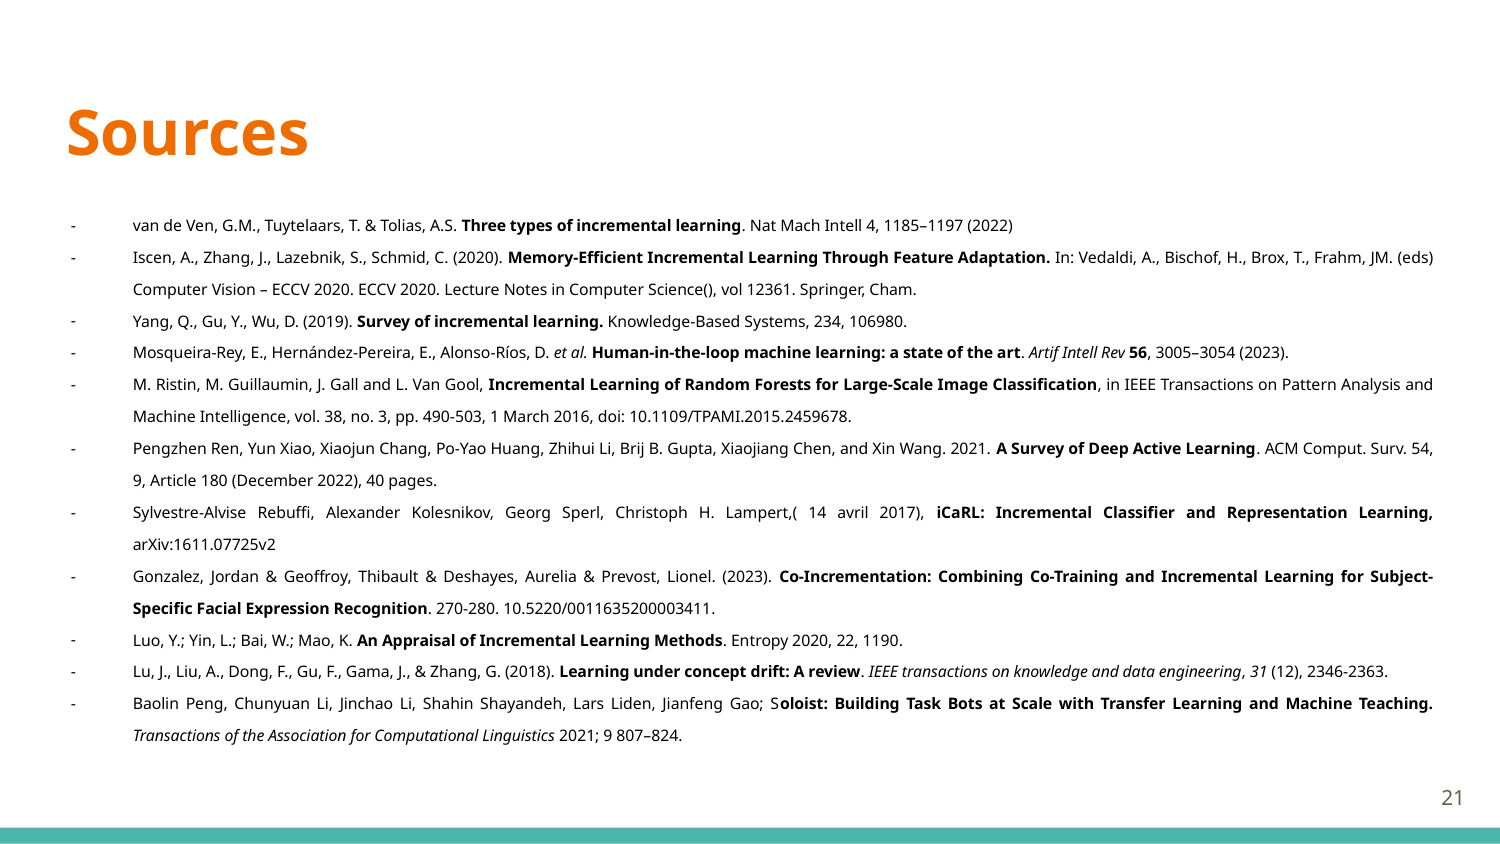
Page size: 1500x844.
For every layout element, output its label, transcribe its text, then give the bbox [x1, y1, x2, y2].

list van de Ven, G.M., Tuytelaars, T. & Tolias, A.S. Three types of incremental learning. Nat Mach Intell 4, 1185–1197 (2022) Iscen, A., Zhang, J., Lazebnik, S., Schmid, C. (2020). Memory-Efficient Incremental Learning Through Feature Adaptation. In: Vedaldi, A., Bischof, H., Brox, T., Frahm, JM. (eds) Computer Vision – ECCV 2020. ECCV 2020. Lecture Notes in Computer Science(), vol 12361. Springer, Cham. Yang, Q., Gu, Y., Wu, D. (2019). Survey of incremental learning. Knowledge-Based Systems, 234, 106980. Mosqueira-Rey, E., Hernández-Pereira, E., Alonso-Ríos, D. et al. Human-in-the-loop machine learning: a state of the art. Artif Intell Rev 56, 3005–3054 (2023). M. Ristin, M. Guillaumin, J. Gall and L. Van Gool, Incremental Learning of Random Forests for Large-Scale Image Classification, in IEEE Transactions on Pattern Analysis and Machine Intelligence, vol. 38, no. 3, pp. 490-503, 1 March 2016, doi: 10.1109/TPAMI.2015.2459678. Pengzhen Ren, Yun Xiao, Xiaojun Chang, Po-Yao Huang, Zhihui Li, Brij B. Gupta, Xiaojiang Chen, and Xin Wang. 2021. A Survey of Deep Active Learning. ACM Comput. Surv. 54, 9, Article 180 (December 2022), 40 pages. Sylvestre-Alvise Rebuffi, Alexander Kolesnikov, Georg Sperl, Christoph H. Lampert,( 14 avril 2017), iCaRL: Incremental Classifier and Representation Learning, arXiv:1611.07725v2 Gonzalez, Jordan & Geoffroy, Thibault & Deshayes, Aurelia & Prevost, Lionel. (2023). Co-Incrementation: Combining Co-Training and Incremental Learning for Subject-Specific Facial Expression Recognition. 270-280. 10.5220/0011635200003411. Luo, Y.; Yin, L.; Bai, W.; Mao, K. An Appraisal of Incremental Learning Methods. Entropy 2020, 22, 1190. Lu, J., Liu, A., Dong, F., Gu, F., Gama, J., & Zhang, G. (2018). Learning under concept drift: A review. IEEE transactions on knowledge and data engineering, 31 (12), 2346-2363. Baolin Peng, Chunyuan Li, Jinchao Li, Shahin Shayandeh, Lars Liden, Jianfeng Gao; Soloist: Building Task Bots at Scale with Transfer Learning and Machine Teaching. Transactions of the Association for Computational Linguistics 2021; 9 807–824. [51, 189, 1449, 794]
slide_number ‹#› [1389, 764, 1480, 830]
title Sources [51, 72, 1449, 189]
